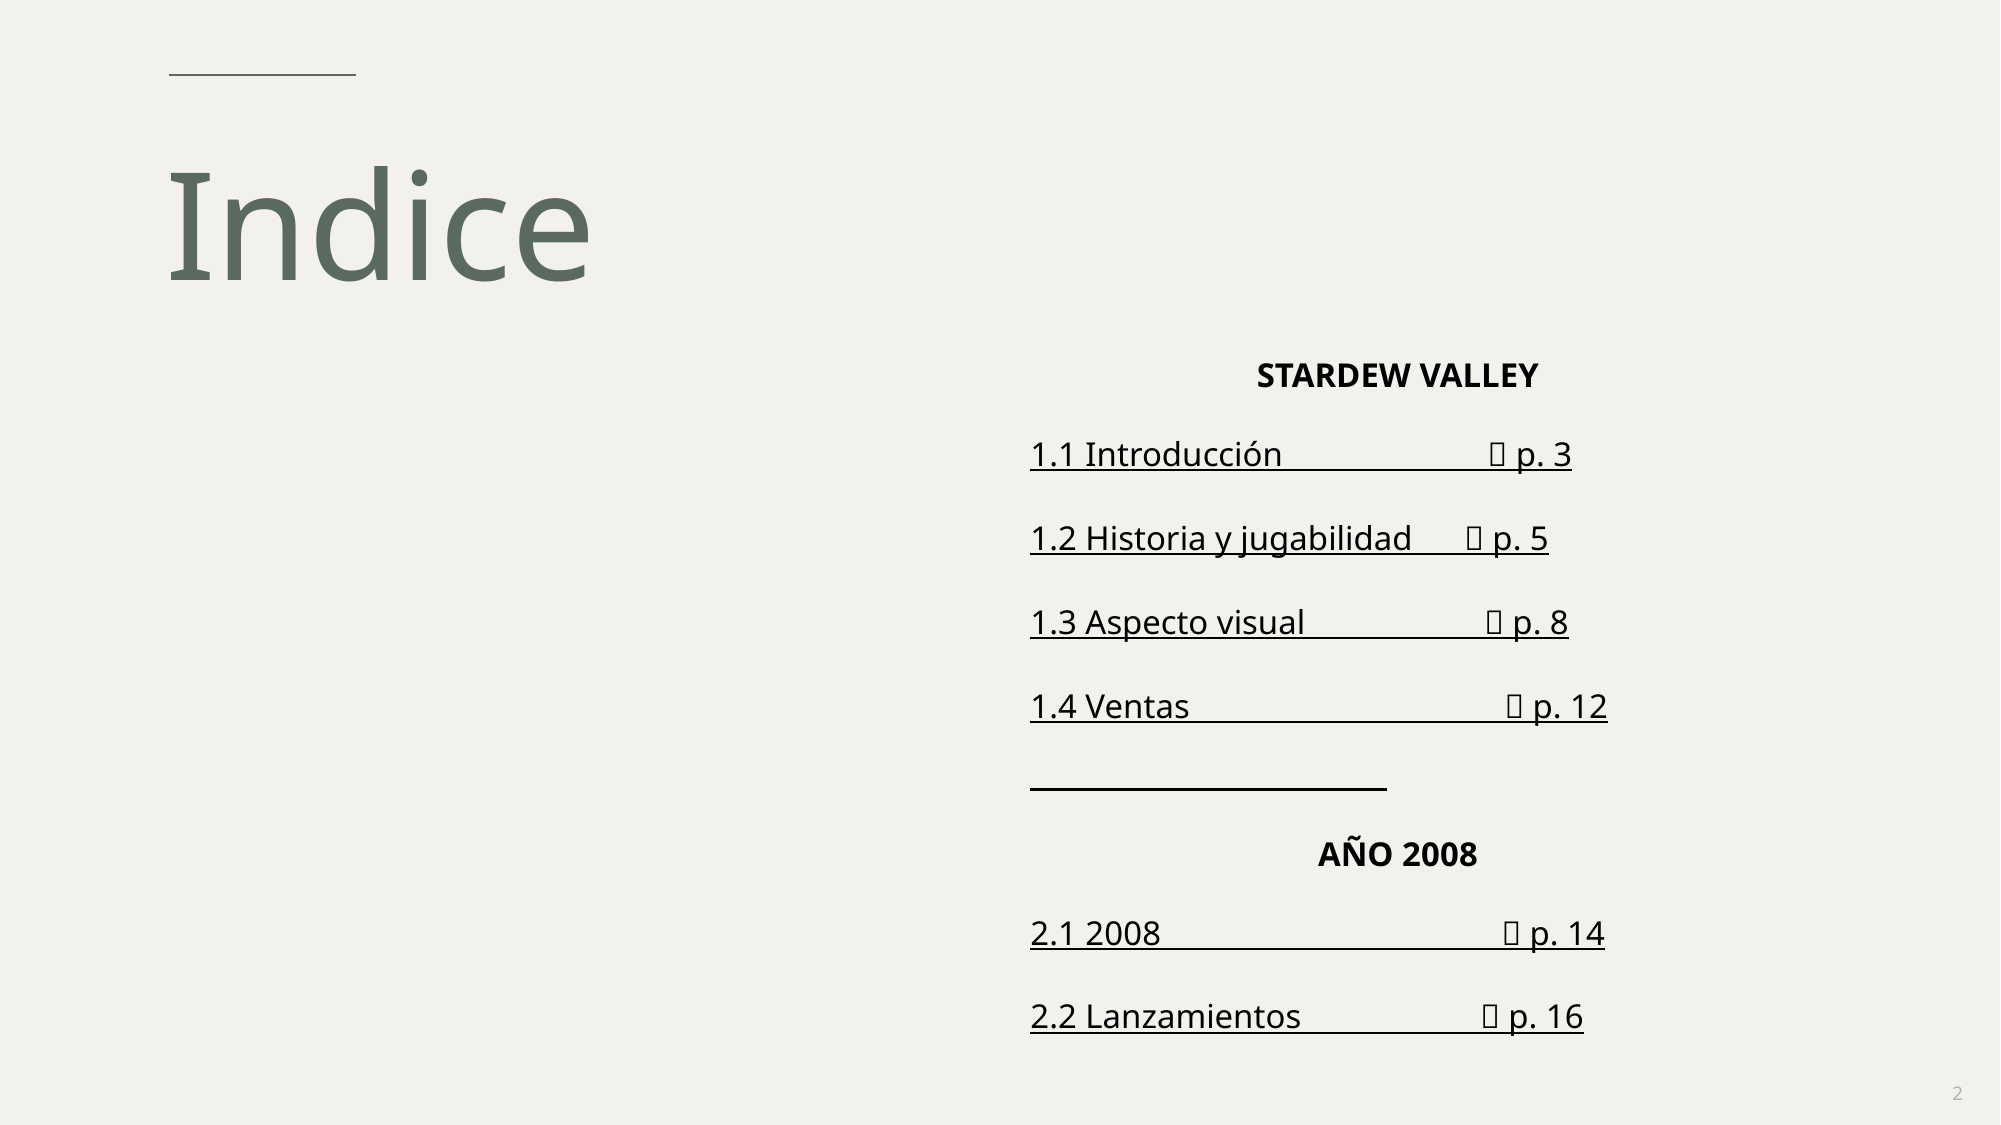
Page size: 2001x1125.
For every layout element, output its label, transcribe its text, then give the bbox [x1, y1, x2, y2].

list STARDEW VALLEY 1.1 Introducción  p. 3 1.2 Historia y jugabilidad  p. 5 1.3 Aspecto visual  p. 8 1.4 Ventas  p. 12 AÑO 2008 2.1 2008  p. 14 2.2 Lanzamientos  p. 16 [1015, 327, 1781, 1050]
title Indice [150, 143, 1000, 512]
slide_number 2 [1528, 1064, 1979, 1124]
